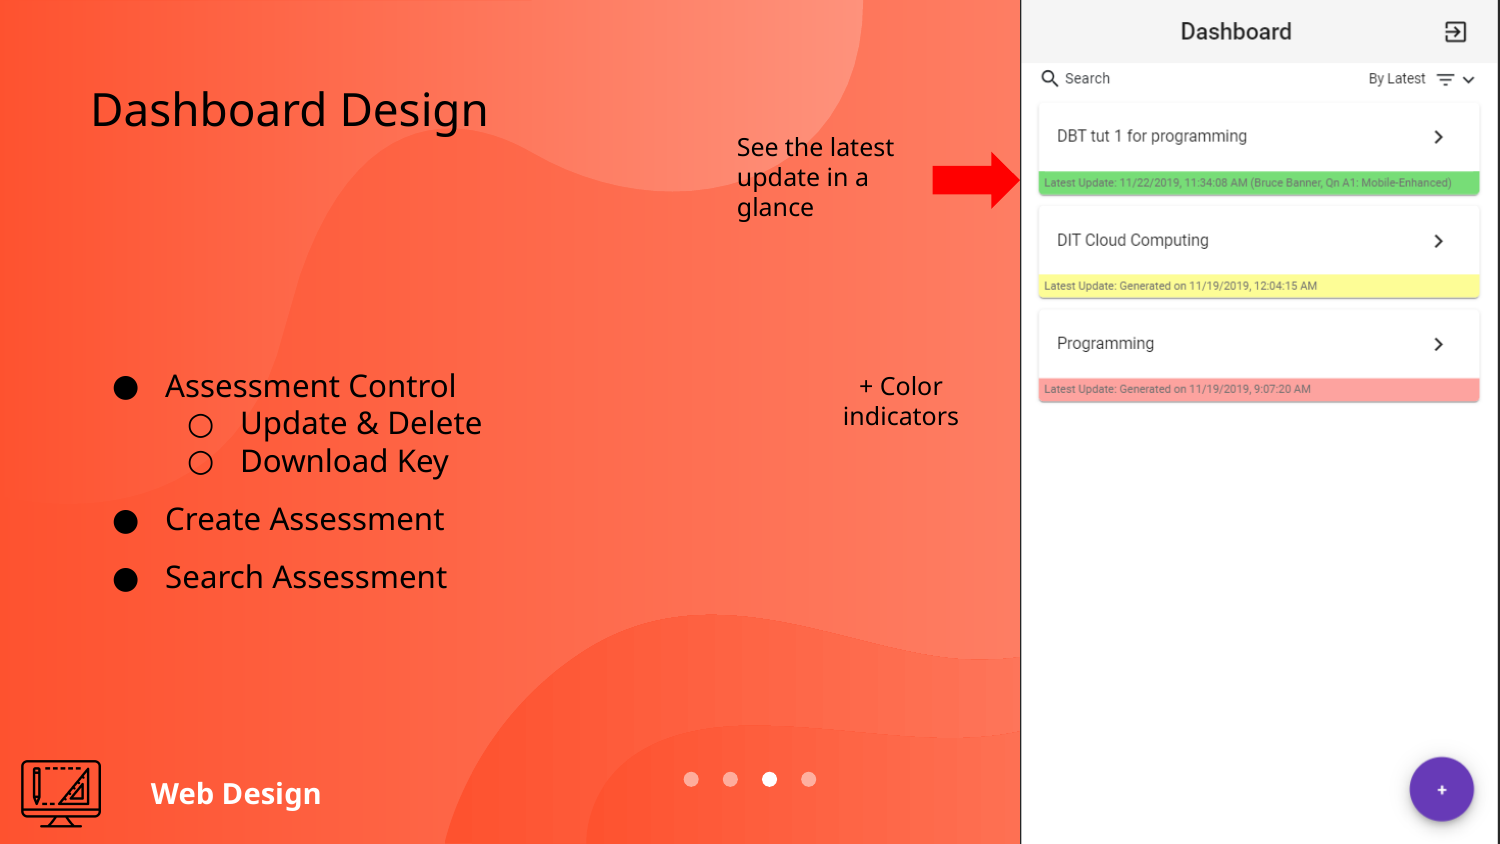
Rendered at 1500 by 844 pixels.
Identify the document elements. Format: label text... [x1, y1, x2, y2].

text_box Web Design [113, 764, 373, 822]
title Dashboard Design [75, 72, 637, 151]
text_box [683, 771, 817, 788]
title + Color indicators [794, 333, 1008, 446]
picture [1019, 0, 1500, 844]
text_box [935, 151, 1014, 209]
picture [13, 752, 109, 833]
title See the latest update in a glance [721, 124, 935, 237]
title Assessment Control Update & Delete Download Key Create Assessment Search Assessment [75, 169, 637, 610]
